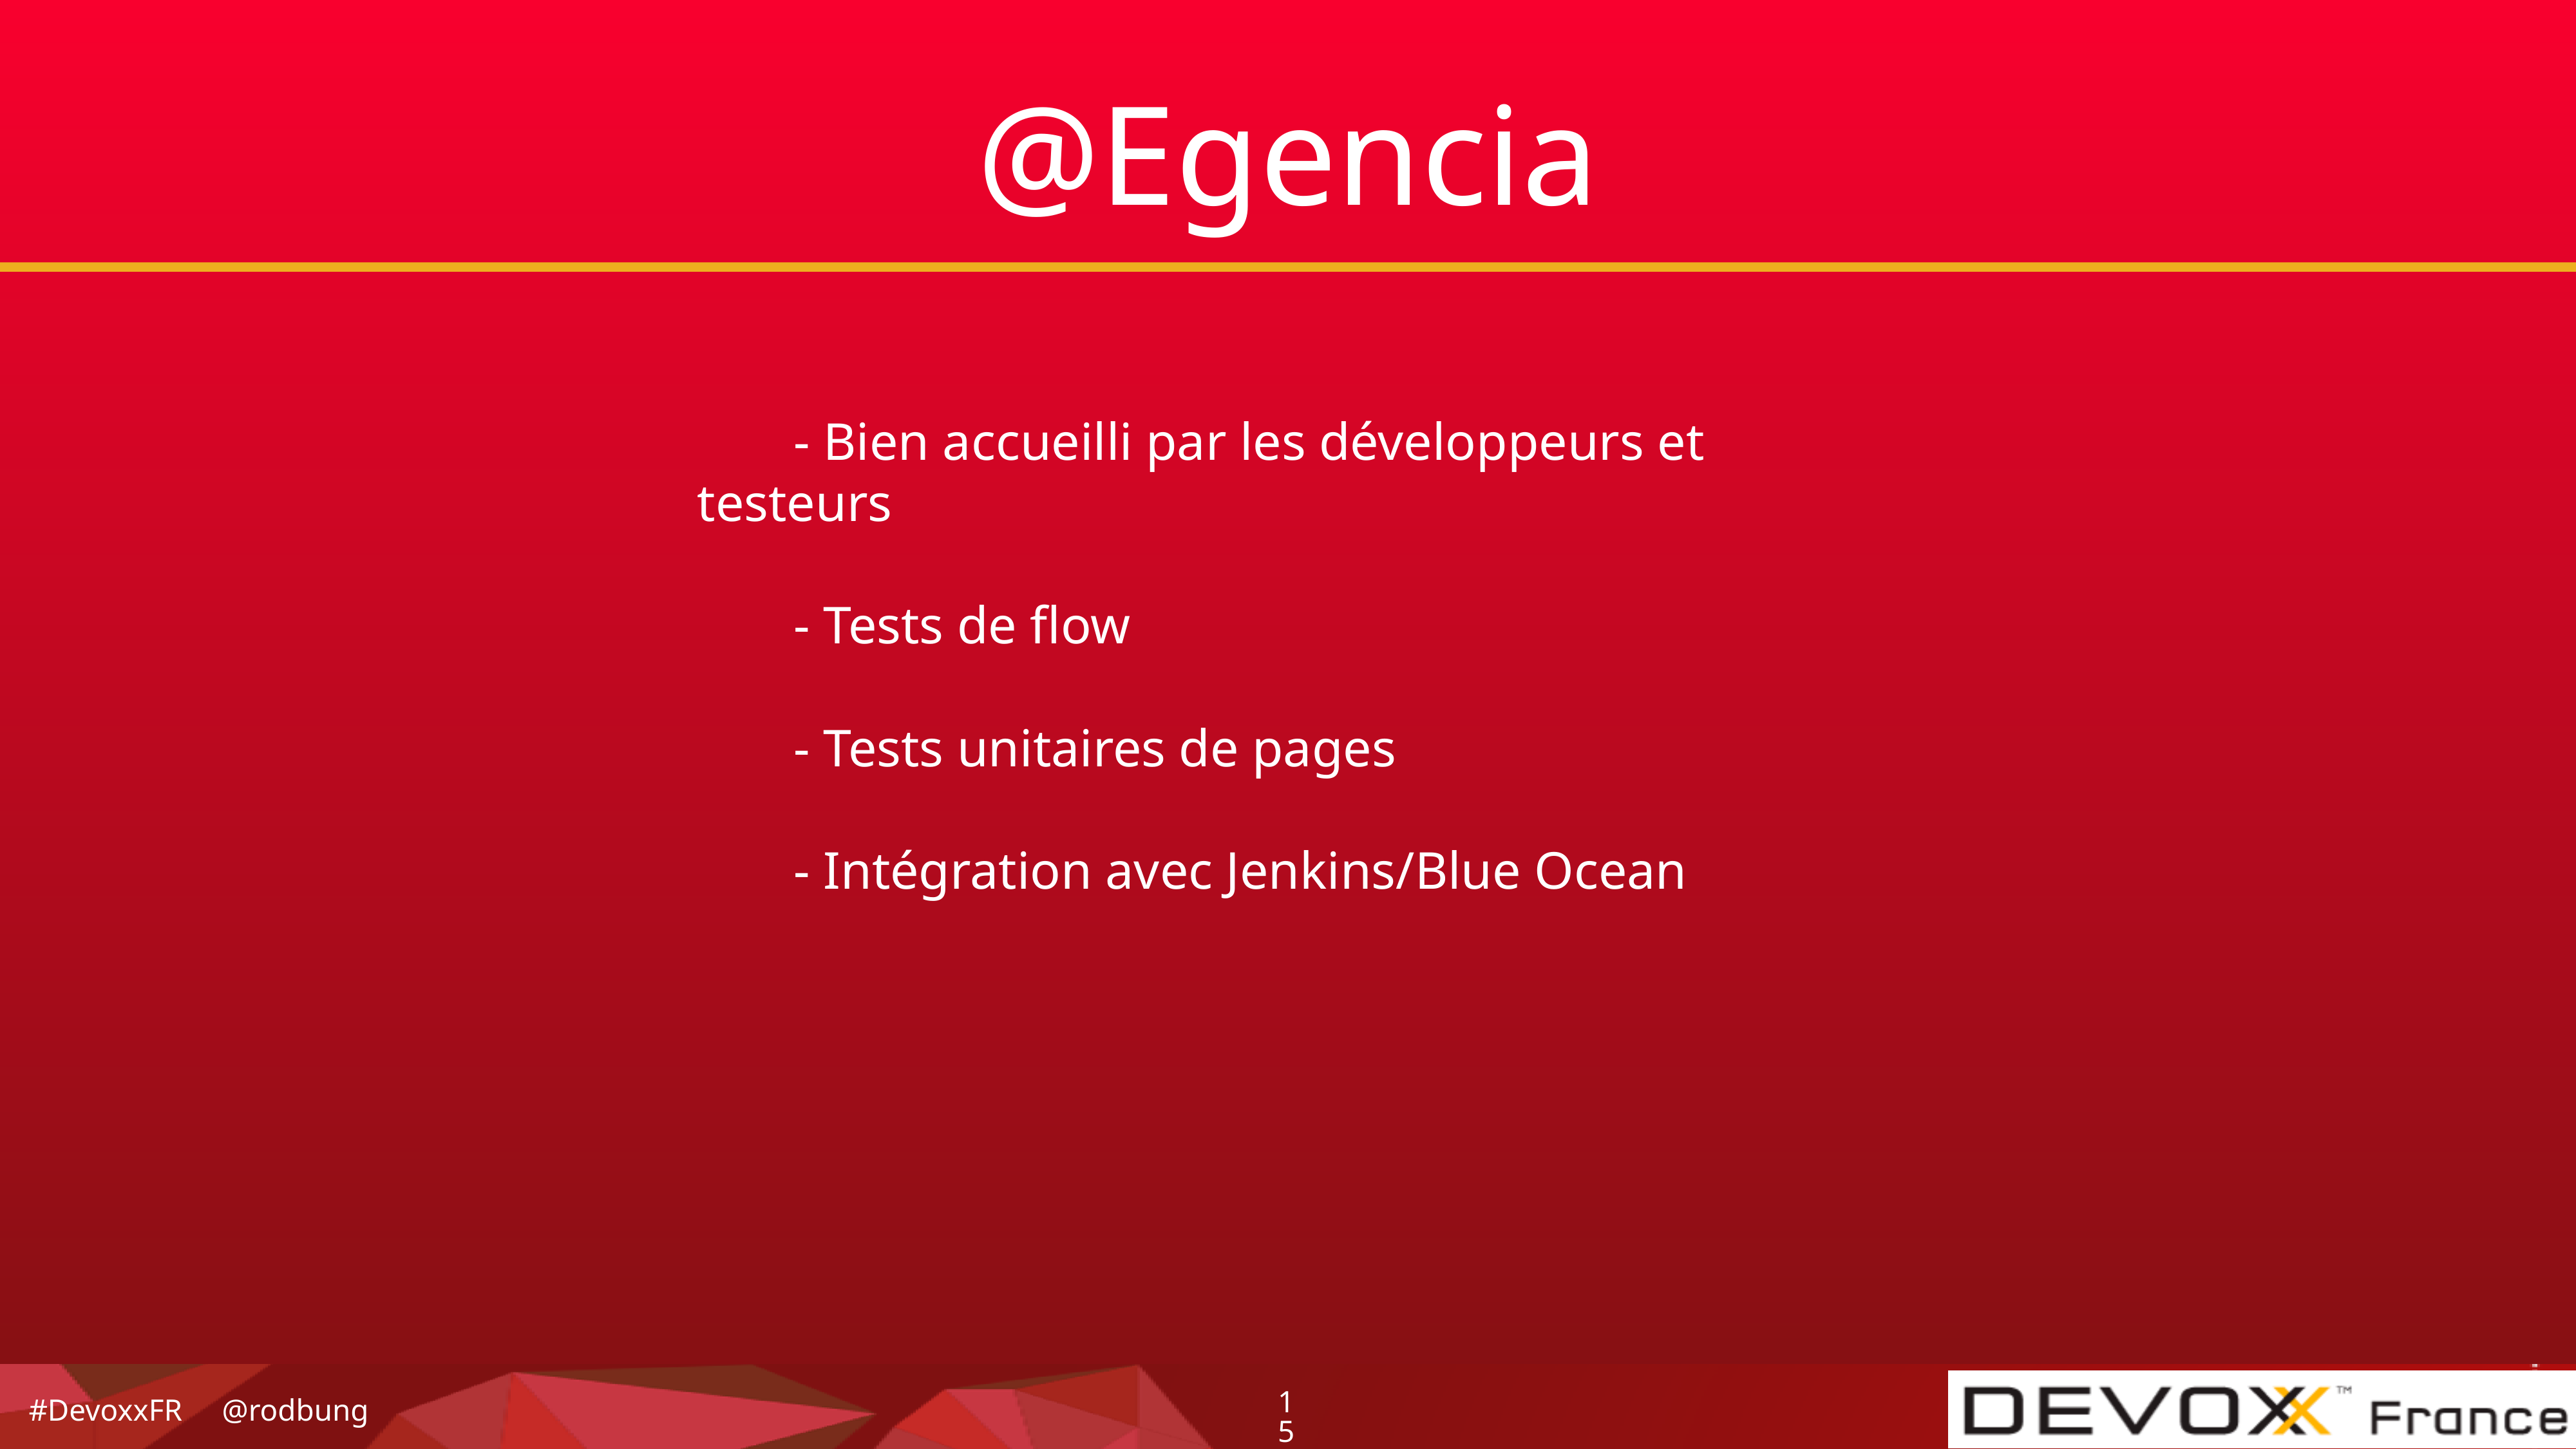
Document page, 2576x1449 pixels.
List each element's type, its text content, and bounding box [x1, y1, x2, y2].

list - Bien accueilli par les développeurs et testeurs - Tests de flow - Tests unitaires de pages - Intégration avec Jenkins/Blue Ocean [689, 278, 1887, 1294]
picture [0, 1364, 2576, 1449]
title @Egencia [510, 14, 2066, 288]
slide_number 15 [1269, 1375, 1305, 1427]
